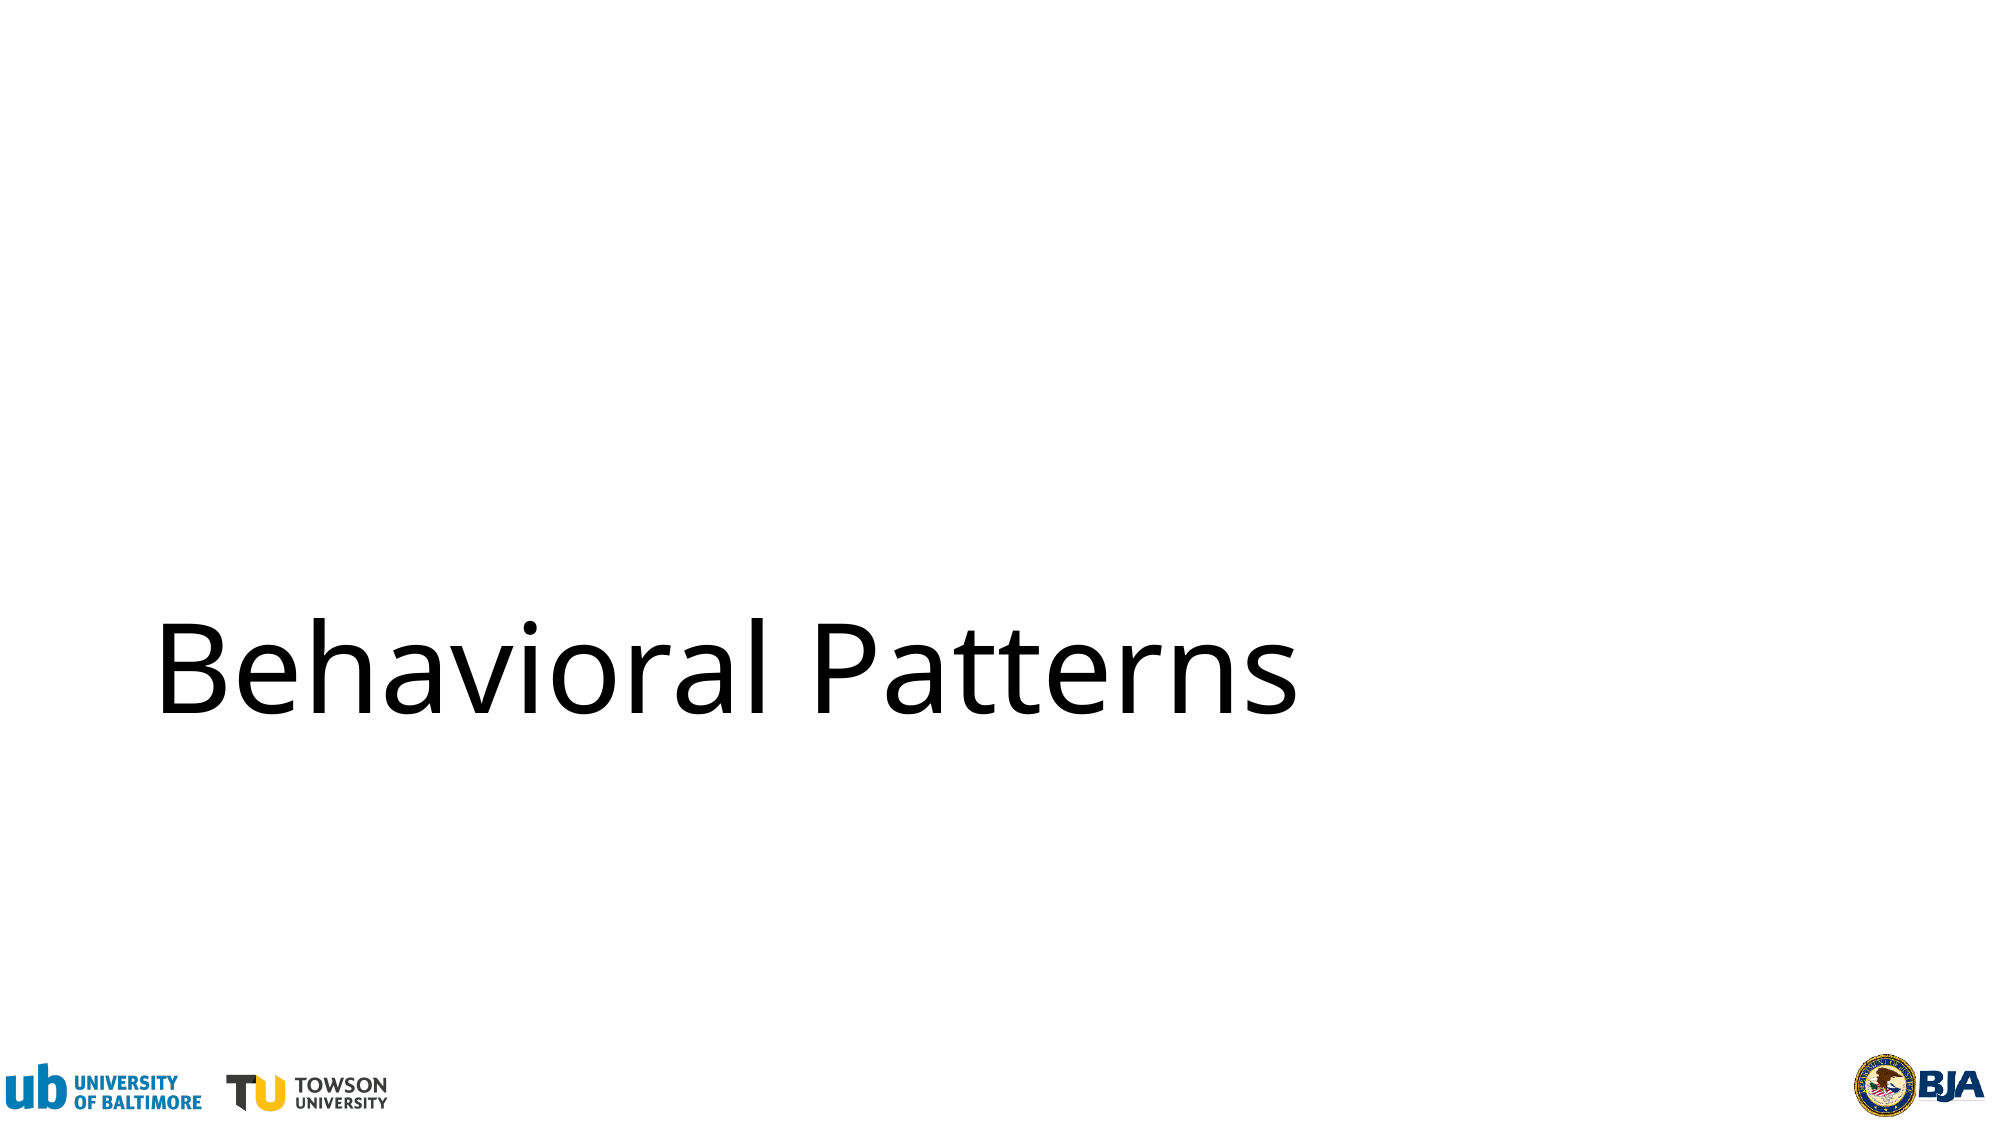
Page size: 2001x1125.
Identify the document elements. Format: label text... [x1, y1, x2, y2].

picture [0, 1031, 407, 1125]
title Behavioral Patterns [136, 280, 1862, 749]
picture [1854, 1054, 1986, 1117]
